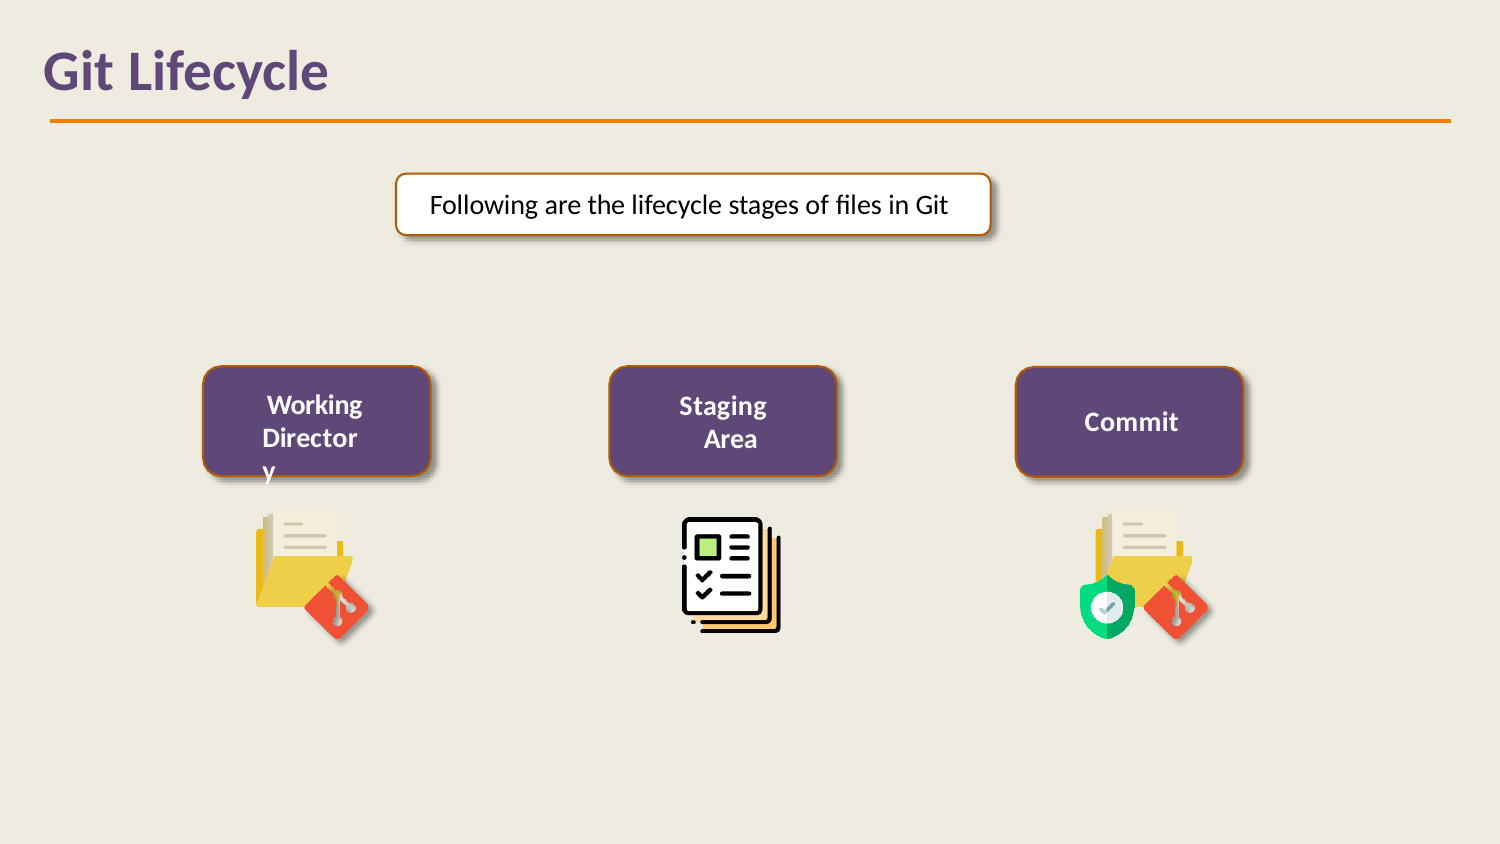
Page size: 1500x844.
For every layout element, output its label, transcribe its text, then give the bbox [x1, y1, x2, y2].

text_box [1074, 575, 1139, 639]
text_box Commit [1082, 400, 1182, 437]
text_box [202, 366, 431, 477]
title Git Lifecycle [41, 30, 335, 174]
text_box [1137, 568, 1224, 655]
text_box [200, 362, 443, 489]
text_box Working Directory [260, 383, 372, 486]
text_box [606, 362, 850, 489]
text_box [1143, 575, 1208, 639]
text_box Following are the lifecycle stages of files in Git [427, 183, 956, 220]
text_box [1095, 510, 1193, 575]
text_box [1012, 364, 1257, 490]
text_box [304, 575, 369, 639]
text_box [298, 568, 385, 655]
text_box [681, 517, 781, 633]
text_box [256, 510, 353, 608]
text_box [392, 170, 1004, 247]
text_box [609, 366, 837, 477]
text_box [1015, 366, 1244, 477]
text_box Staging Area [677, 384, 769, 454]
text_box [396, 173, 991, 236]
